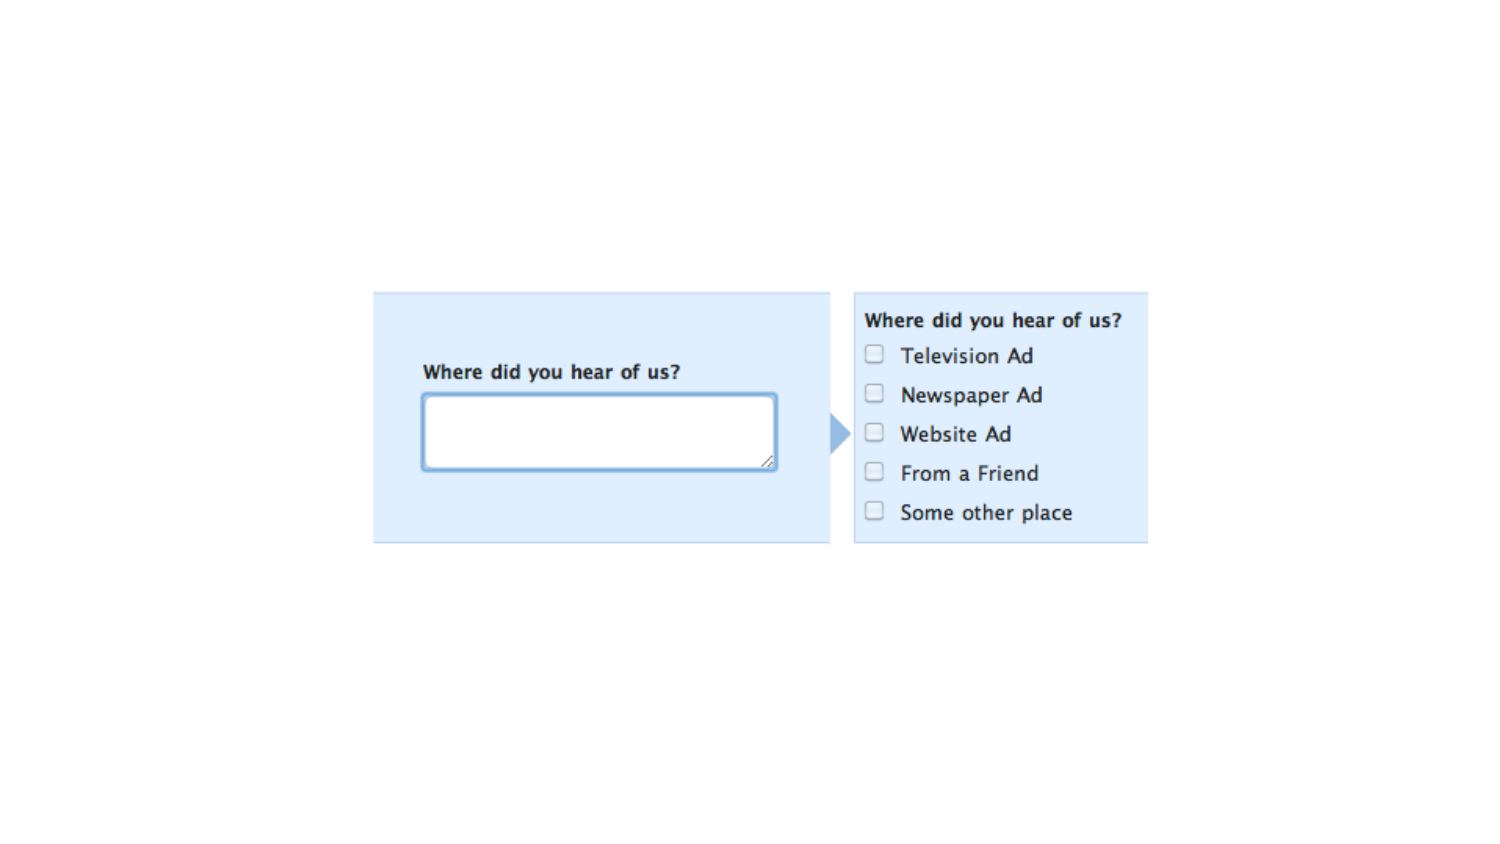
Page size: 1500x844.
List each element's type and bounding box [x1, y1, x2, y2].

picture [303, 268, 1197, 576]
